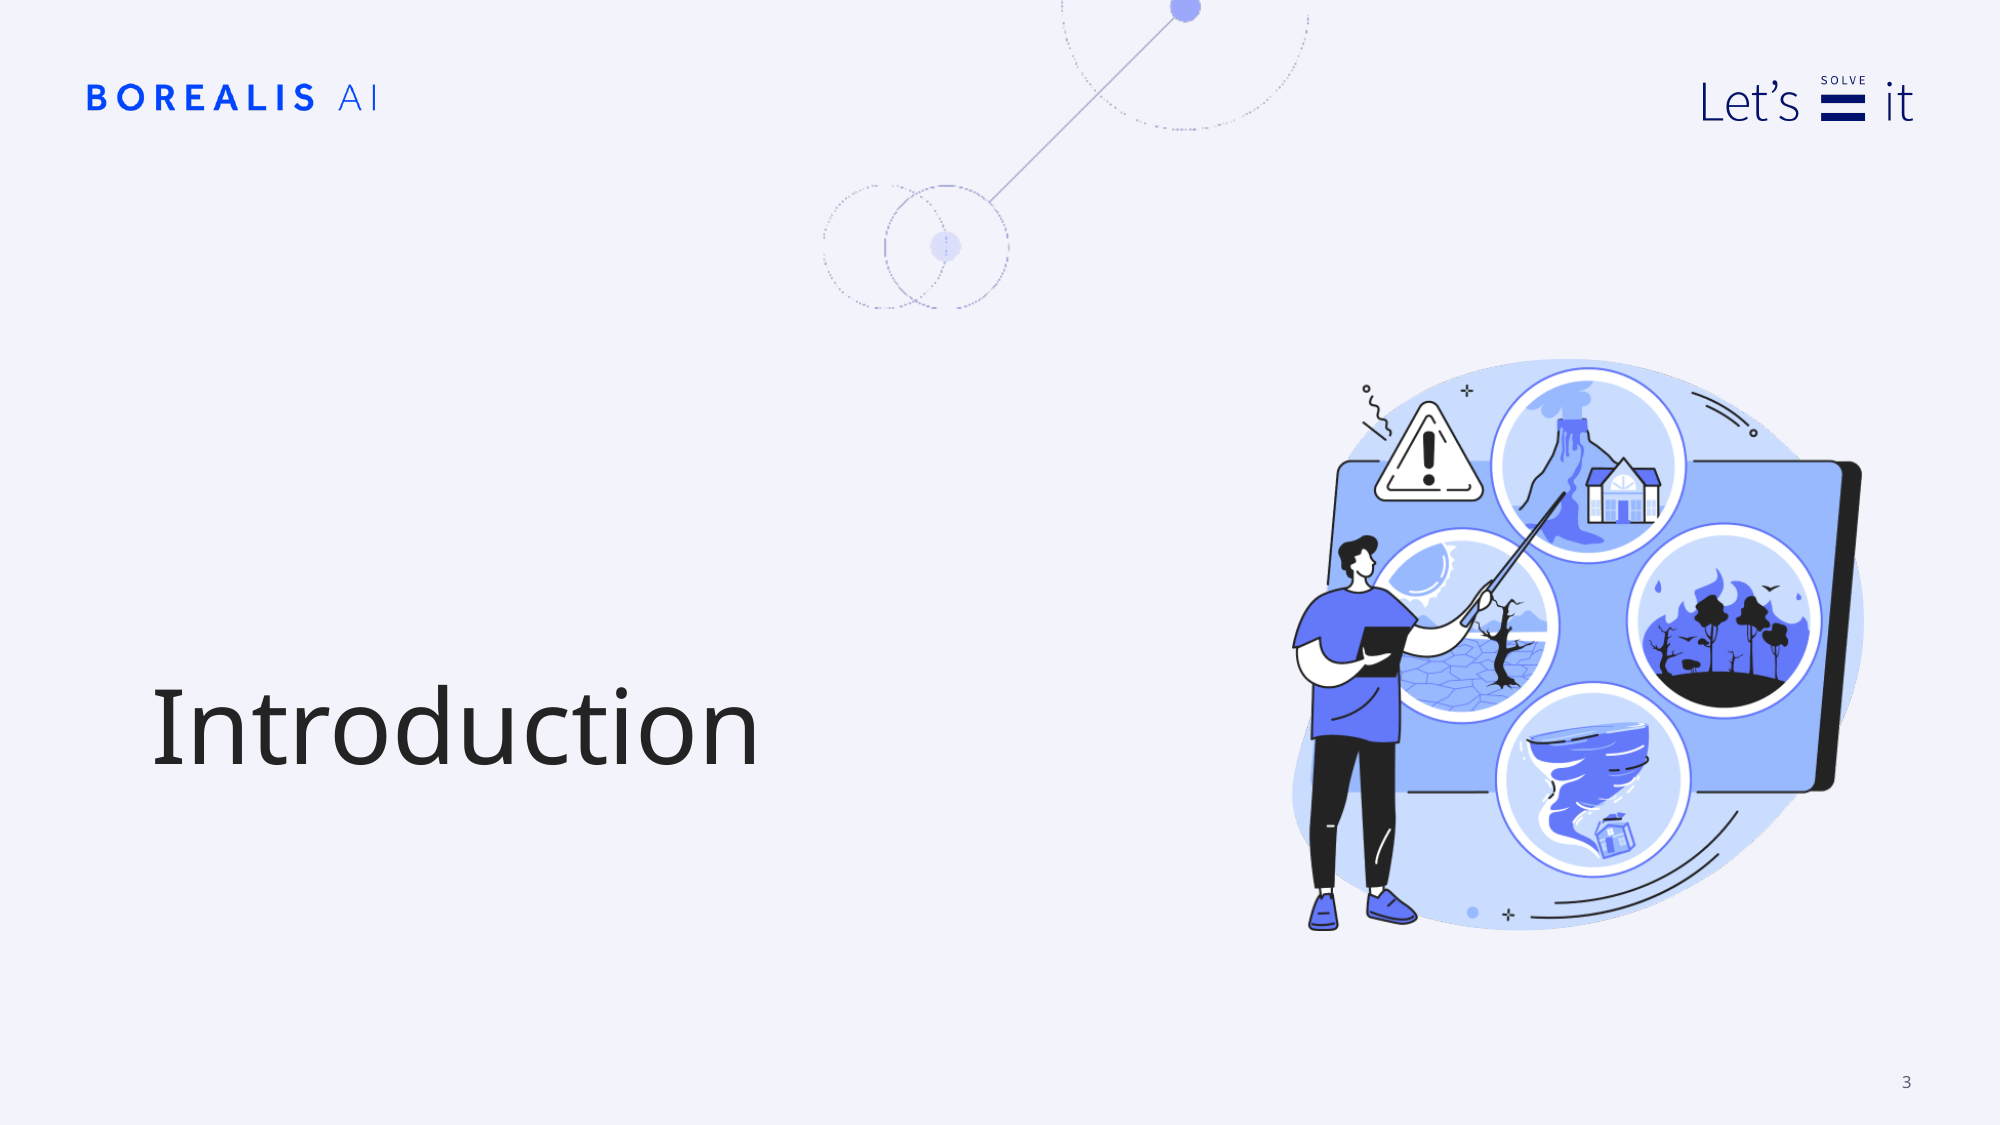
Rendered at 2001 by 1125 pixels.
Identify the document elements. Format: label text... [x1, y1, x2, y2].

slide_number 3 [1578, 1041, 1927, 1125]
picture [1703, 76, 1913, 121]
picture [87, 83, 375, 111]
picture [1292, 359, 1864, 931]
title Introduction [136, 322, 1862, 793]
